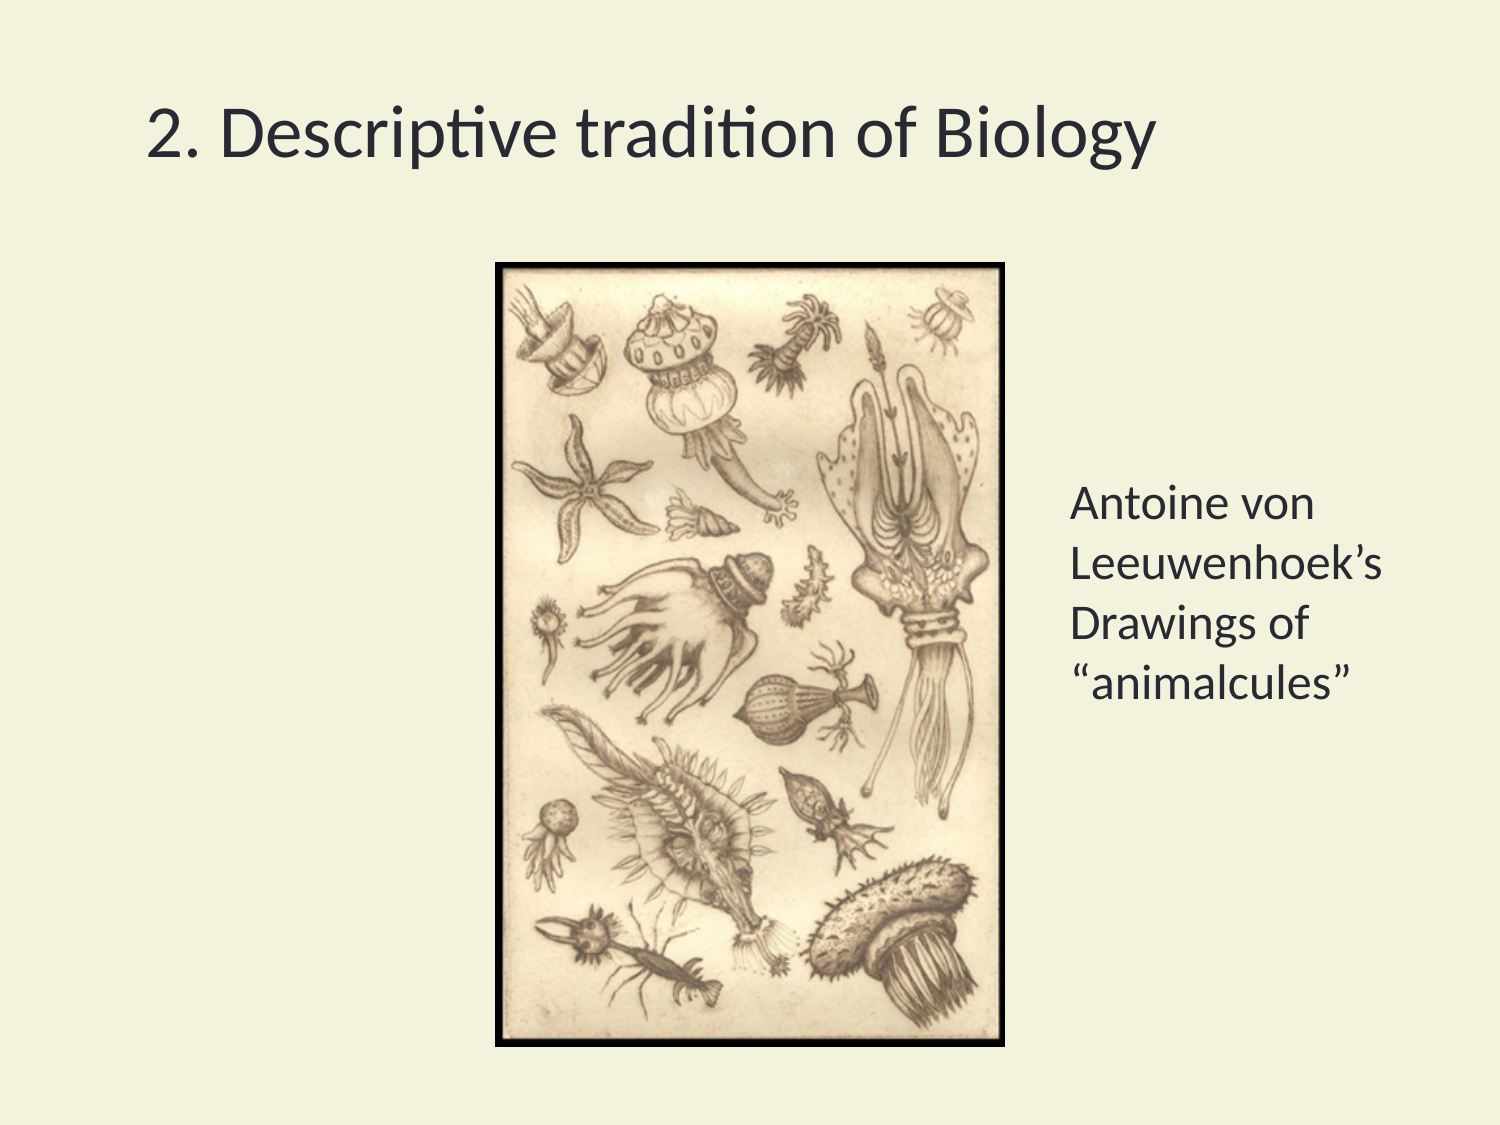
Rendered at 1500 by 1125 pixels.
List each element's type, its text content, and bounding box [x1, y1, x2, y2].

text_box 2. Descriptive tradition of Biology [130, 74, 1174, 180]
picture [494, 262, 1005, 1048]
text_box Antoine von Leeuwenhoek’s Drawings of “animalcules” [1055, 462, 1438, 718]
